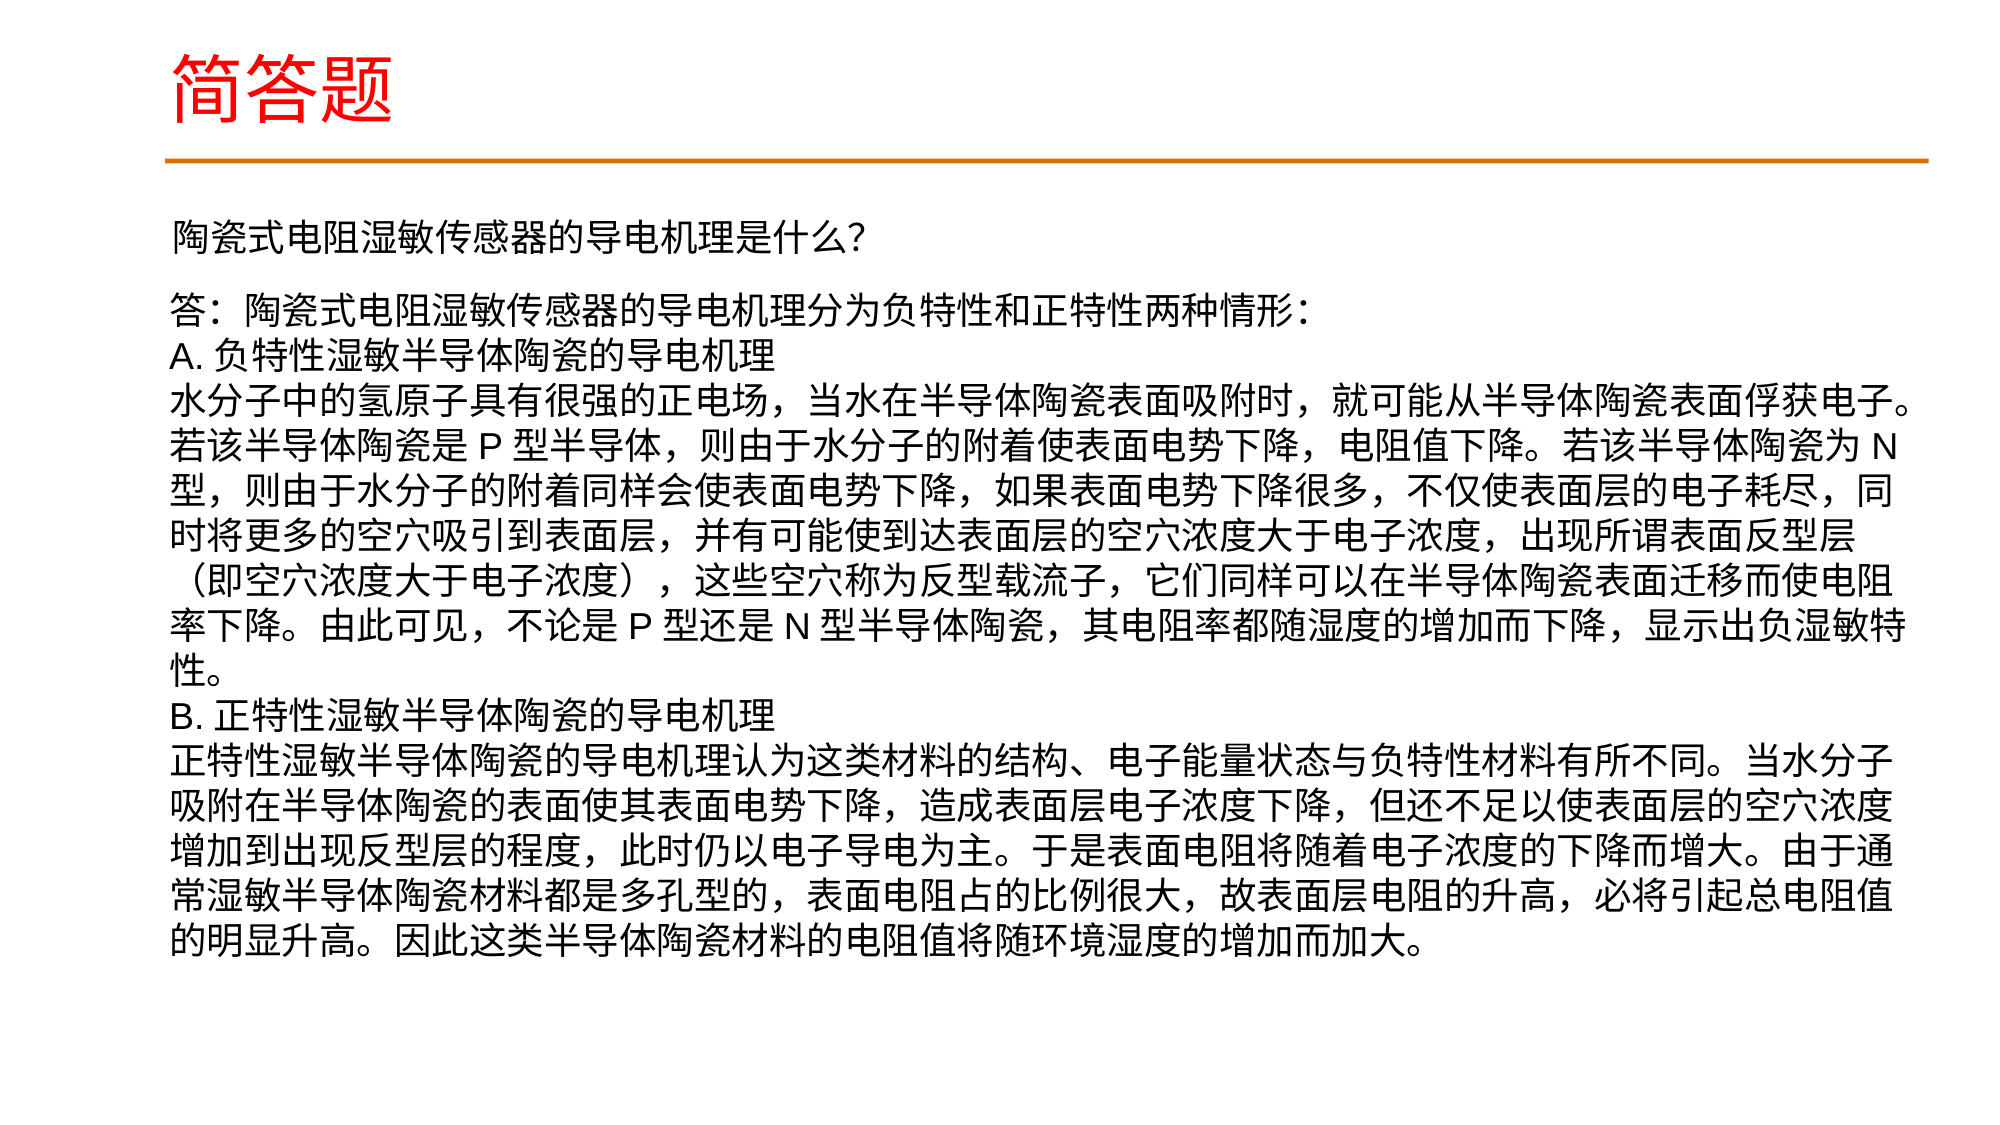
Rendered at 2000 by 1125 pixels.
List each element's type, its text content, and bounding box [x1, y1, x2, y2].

text_box 简答题 [154, 34, 807, 140]
text_box 答：陶瓷式电阻湿敏传感器的导电机理分为负特性和正特性两种情形： A.负特性湿敏半导体陶瓷的导电机理 水分子中的氢原子具有很强的正电场，当水在半导体陶瓷表面吸附时，就可能从半导体陶瓷表面俘获电子。若该半导体陶瓷是P型半导体，则由于水分子的附着使表面电势下降，电阻值下降。若该半导体陶瓷为N型，则由于水分子的附着同样会使表面电势下降，如果表面电势下降很多，不仅使表面层的电子耗尽，同时将更多的空穴吸引到表面层，并有可能使到达表面层的空穴浓度大于电子浓度，出现所谓表面反型层（即空穴浓度大于电子浓度），这些空穴称为反型载流子，它们同样可以在半导体陶瓷表面迁移而使电阻率下降。由此可见，不论是P型还是N型半导体陶瓷，其电阻率都随湿度的增加而下降，显示出负湿敏特性。 B.正特性湿敏半导体陶瓷的导电机理 正特性湿敏半导体陶瓷的导电机理认为这类材料的结构、电子能量状态与负特性材料有所不同。当水分子吸附在半导体陶瓷的表面使其表面电势下降，造成表面层电子浓度下降，但还不足以使表面层的空穴浓度增加到出现反型层的程度，此时仍以电子导电为主。于是表面电阻将随着电子浓度的下降而增大。由于通常湿敏半导体陶瓷材料都是多孔型的，表面电阻占的比例很大，故表面层电阻的升高，必将引起总电阻值的明显升高。因此这类半导体陶瓷材料的电阻值将随环境湿度的增加而加大。 [154, 279, 1938, 970]
text_box 陶瓷式电阻湿敏传感器的导电机理是什么？ [158, 206, 901, 267]
